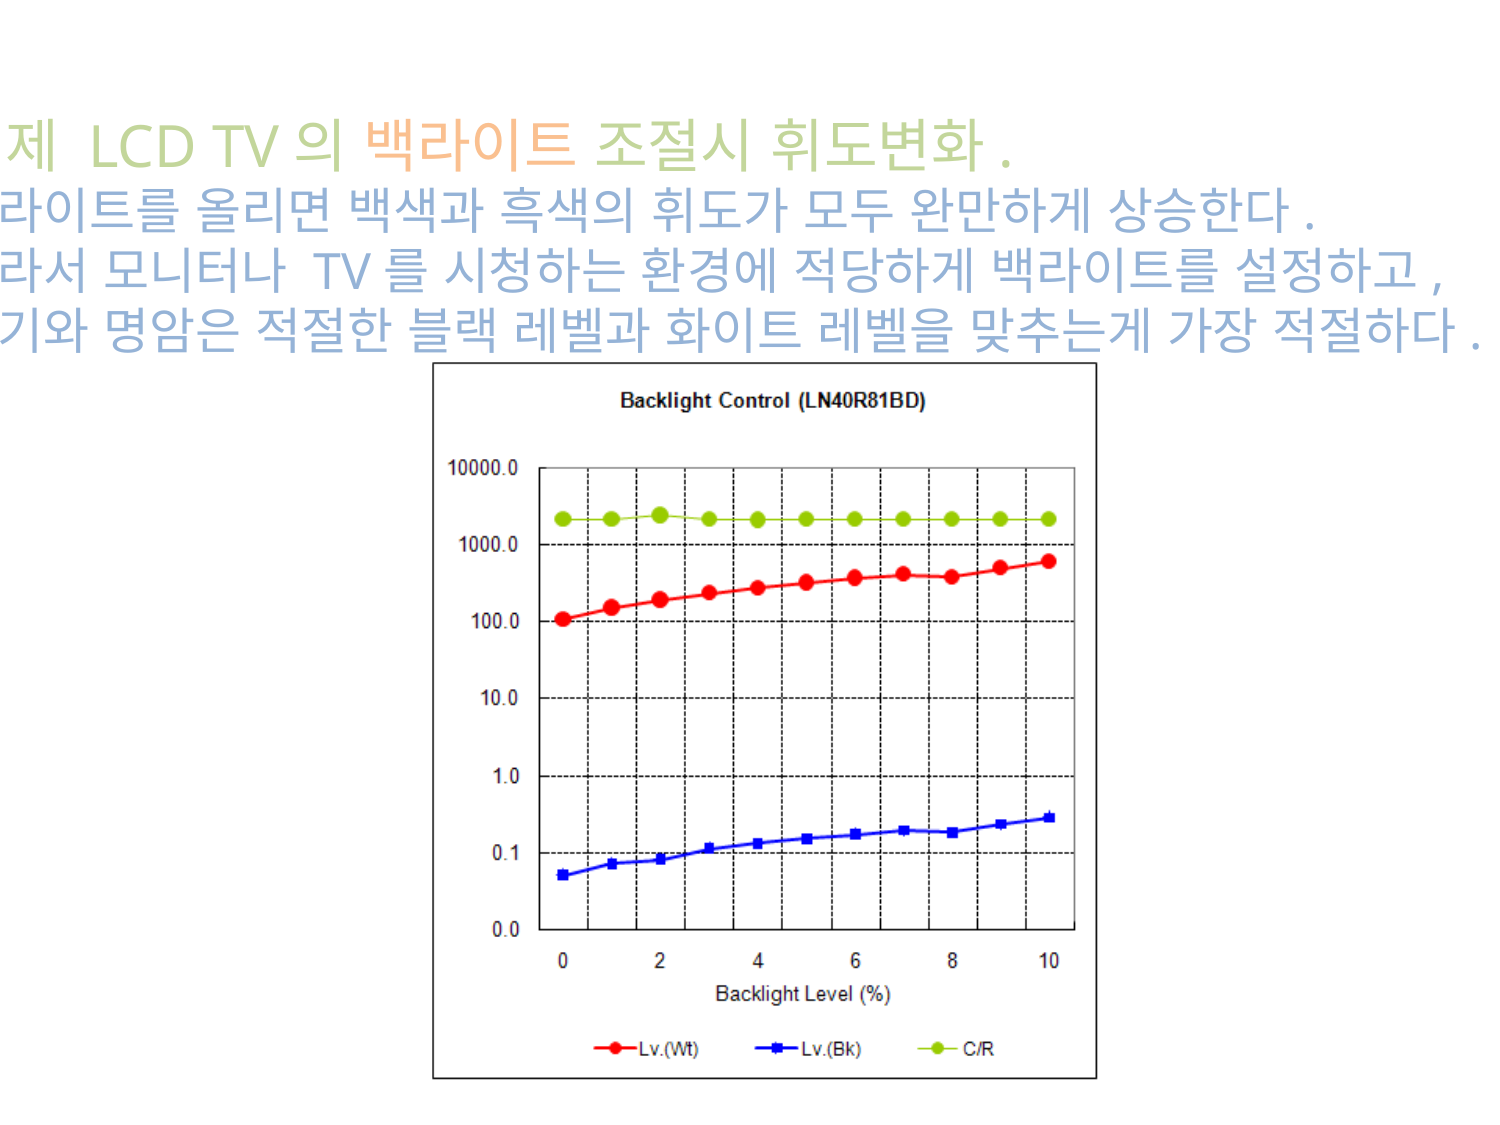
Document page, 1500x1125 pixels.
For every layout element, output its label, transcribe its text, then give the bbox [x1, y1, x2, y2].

picture [430, 361, 1099, 1081]
text_box 실제 LCD TV의 백라이트 조절시 휘도변화. 백라이트를 올리면 백색과 흑색의 휘도가 모두 완만하게 상승한다. 따라서 모니터나 TV를 시청하는 환경에 적당하게 백라이트를 설정하고, 밝기와 명암은 적절한 블랙 레벨과 화이트 레벨을 맞추는게 가장 적절하다. [0, 101, 1498, 367]
